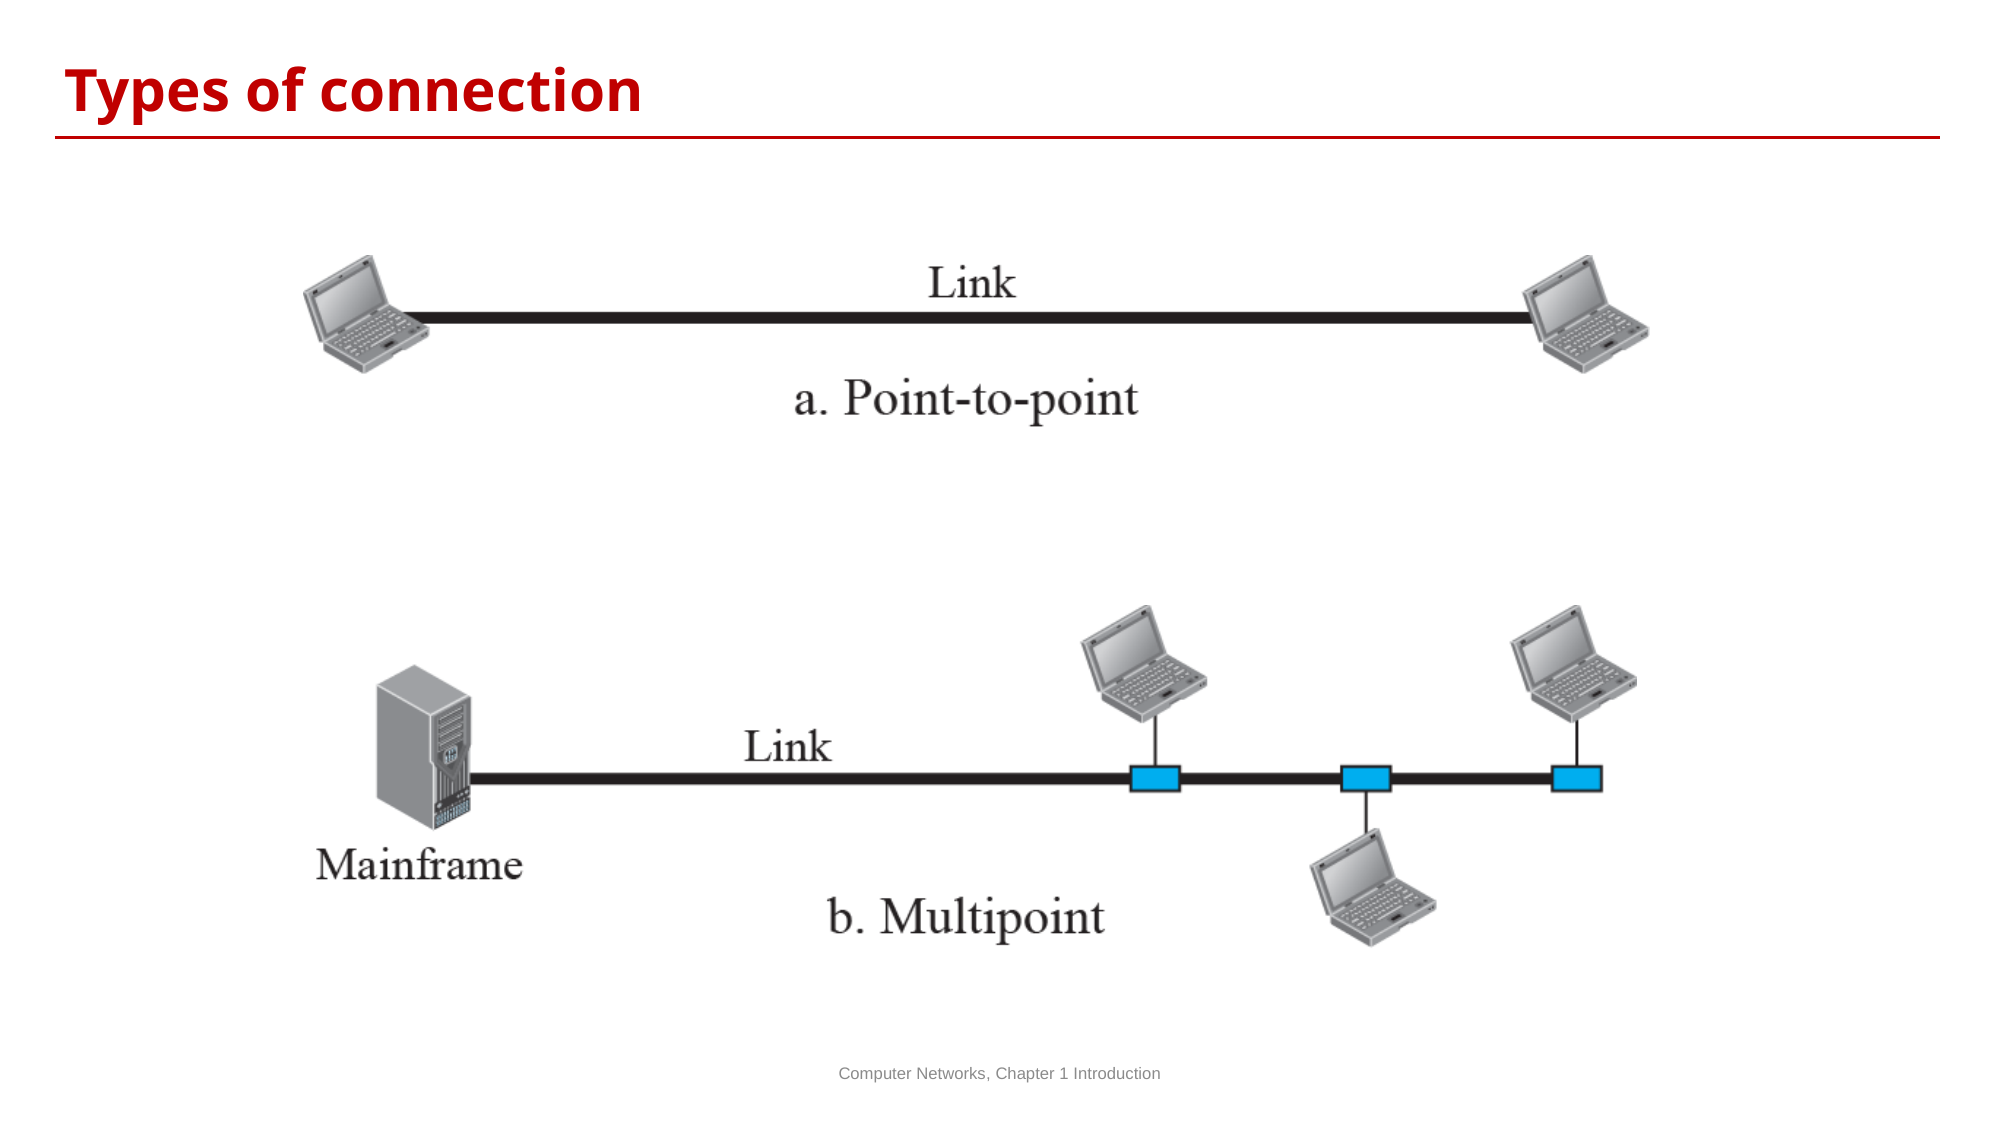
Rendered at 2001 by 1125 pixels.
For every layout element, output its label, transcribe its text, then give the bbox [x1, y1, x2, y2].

picture [303, 255, 1650, 431]
picture [316, 605, 1637, 951]
footer Computer Networks, Chapter 1 Introduction [662, 1042, 1338, 1103]
text_box Types of connection [49, 45, 1972, 130]
